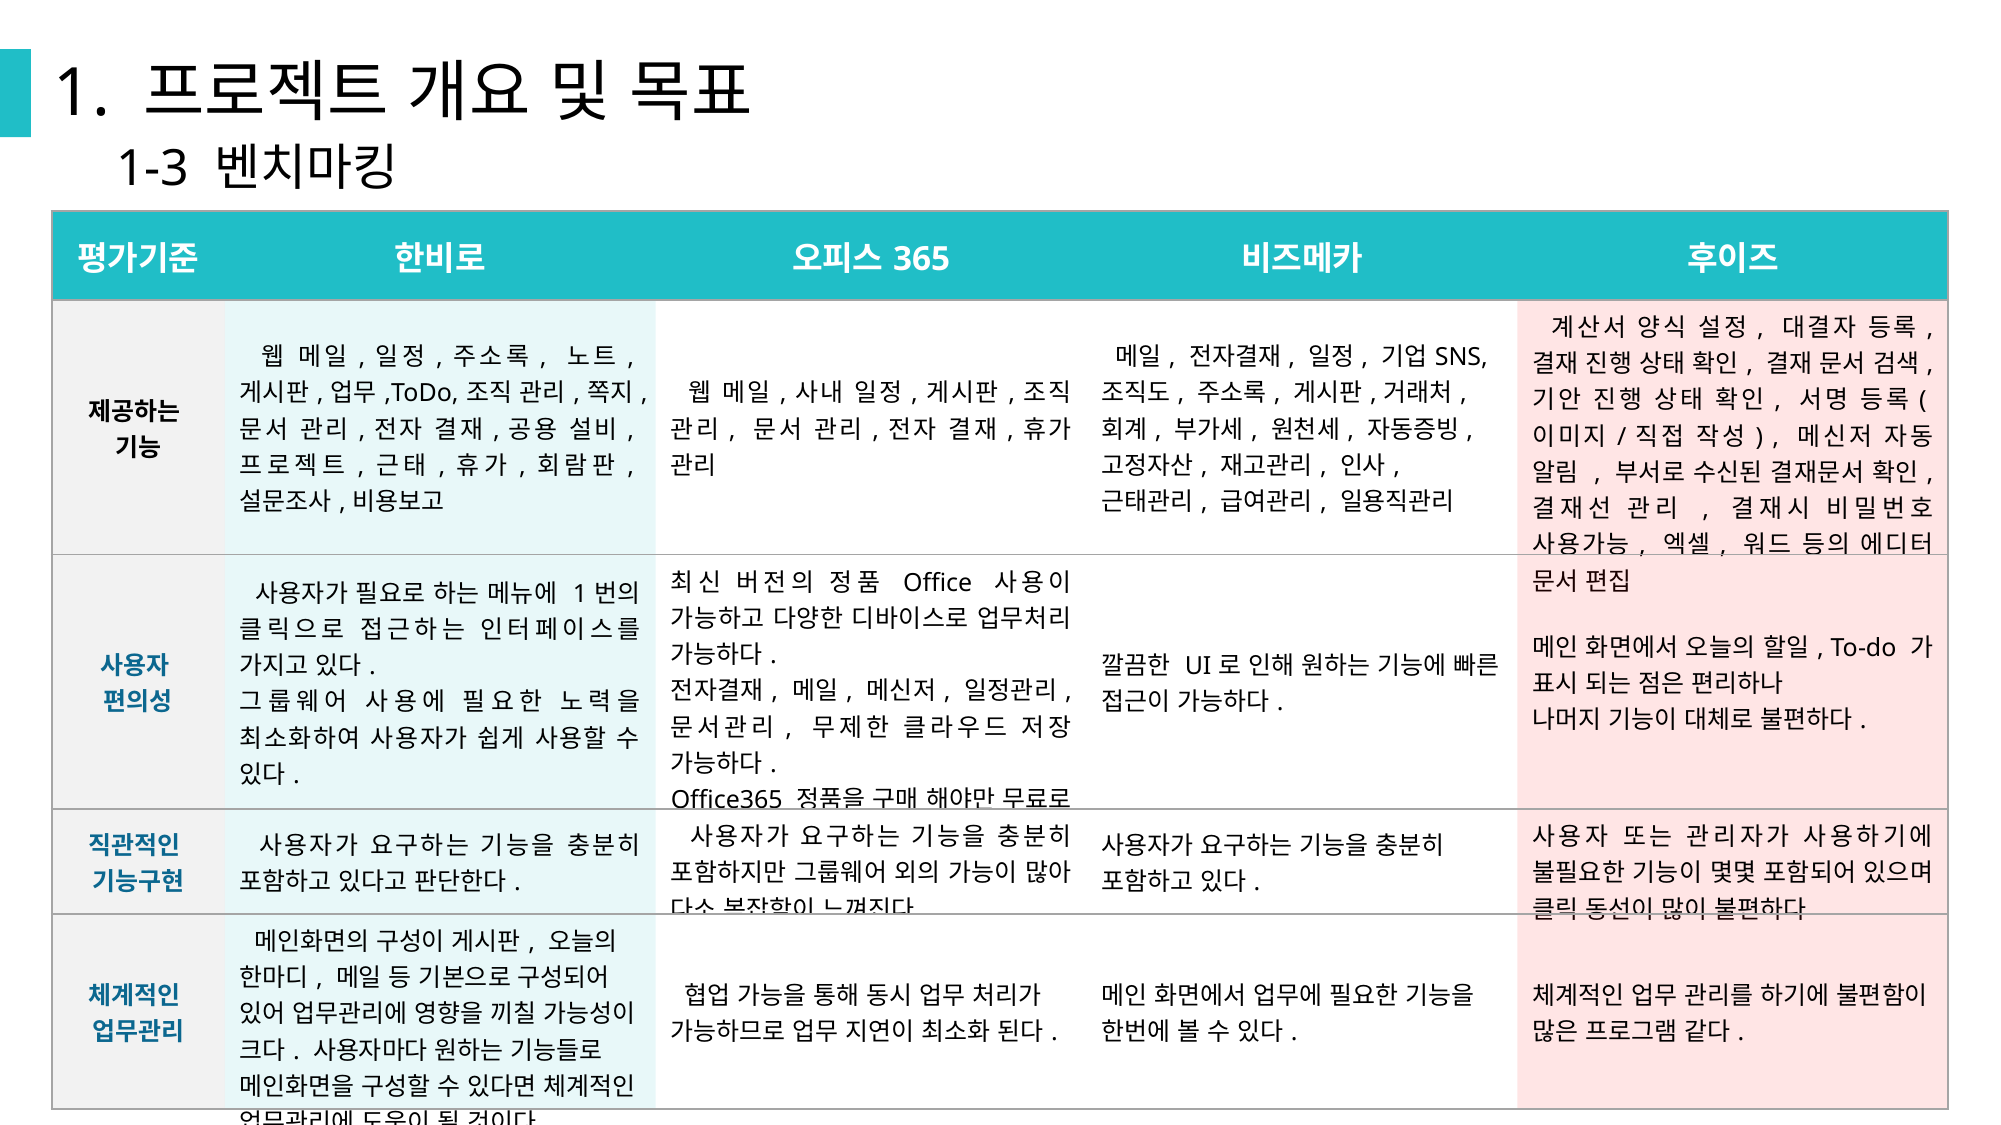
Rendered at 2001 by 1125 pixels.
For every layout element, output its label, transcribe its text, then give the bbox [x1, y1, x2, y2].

table_header 비즈메카 [1087, 212, 1517, 299]
text_box 1. 프로젝트 개요 및 목표 [39, 41, 1010, 136]
table_cell 체계적인 업무관리 [53, 915, 225, 1108]
table_cell 사용자가 요구하는 기능을 충분히 포함하지만 그룹웨어 외의 가능이 많아 다소 복잡함이 느껴진다. [656, 810, 1087, 913]
table_header 오피스365 [656, 212, 1087, 299]
table_cell 메인화면의 구성이 게시판, 오늘의 한마디, 메일 등 기본으로 구성되어 있어 업무관리에 영향을 끼칠 가능성이 크다. 사용자마다 원하는 기능들로 메인화면을 구성할 수 있다면 체계적인 업무관리에 도움이 될 것이다. [225, 915, 656, 1108]
table_cell 협업 가능을 통해 동시 업무 처리가 가능하므로 업무 지연이 최소화 된다. [656, 915, 1087, 1108]
table_cell 계산서 양식 설정, 대결자 등록, 결재 진행 상태 확인, 결재 문서 검색, 기안 진행 상태 확인, 서명 등록(이미지/직접 작성) , 메신저 자동 알림 , 부서로 수신된 결재문서 확인, 결재선 관리 , 결재시 비밀번호 사용가능, 엑셀, 워드 등의 에디터 문서 편집 [1517, 301, 1947, 554]
table_cell 사용자가 필요로 하는 메뉴에 1번의 클릭으로 접근하는 인터페이스를 가지고 있다. 그룹웨어 사용에 필요한 노력을 최소화하여 사용자가 쉽게 사용할 수 있다. [225, 555, 656, 808]
table_cell 사용자 또는 관리자가 사용하기에 불필요한 기능이 몇몇 포함되어 있으며 클릭 동선이 많이 불편하다 [1517, 810, 1947, 913]
table_cell 사용자가 요구하는 기능을 충분히 포함하고 있다. [1087, 810, 1517, 913]
text_box 1-3 벤치마킹 [101, 128, 413, 204]
table_cell 최신 버전의 정품 Office 사용이 가능하고 다양한 디바이스로 업무처리 가능하다. 전자결재, 메일, 메신저, 일정관리, 문서관리, 무제한 클라우드 저장 가능하다. Office365 정품을 구매 해야만 무료로 그룹웨어를 사용할 수 있다. [656, 555, 1087, 808]
table_header 후이즈 [1517, 212, 1947, 299]
table_cell 웹 메일,사내 일정,게시판,조직 관리, 문서 관리,전자 결재,휴가 관리 [656, 301, 1087, 554]
table_header 평가기준 [53, 212, 225, 299]
table_cell 메일, 전자결재, 일정, 기업SNS, 조직도, 주소록, 게시판,거래처, 회계, 부가세, 원천세, 자동증빙, 고정자산, 재고관리, 인사, 근태관리, 급여관리, 일용직관리 [1087, 301, 1517, 554]
table_cell 사용자 편의성 [53, 555, 225, 808]
table_cell 웹 메일,일정,주소록, 노트,게시판,업무,ToDo,조직 관리,쪽지,문서 관리,전자 결재,공용 설비,프로젝트,근태,휴가,회람판,설문조사,비용보고 [225, 301, 656, 554]
text_box [0, 48, 32, 138]
table_cell 직관적인 기능구현 [53, 810, 225, 913]
table_cell 체계적인 업무 관리를 하기에 불편함이 많은 프로그램 같다. [1517, 915, 1947, 1108]
table_cell 메인 화면에서 오늘의 할일, To-do 가 표시 되는 점은 편리하나 나머지 기능이 대체로 불편하다. [1517, 555, 1947, 808]
table_header 한비로 [225, 212, 656, 299]
table_cell 제공하는 기능 [53, 301, 225, 554]
table_cell 깔끔한 UI로 인해 원하는 기능에 빠른 접근이 가능하다. [1087, 555, 1517, 808]
table_cell 사용자가 요구하는 기능을 충분히 포함하고 있다고 판단한다. [225, 810, 656, 913]
table_cell 메인 화면에서 업무에 필요한 기능을 한번에 볼 수 있다. [1087, 915, 1517, 1108]
